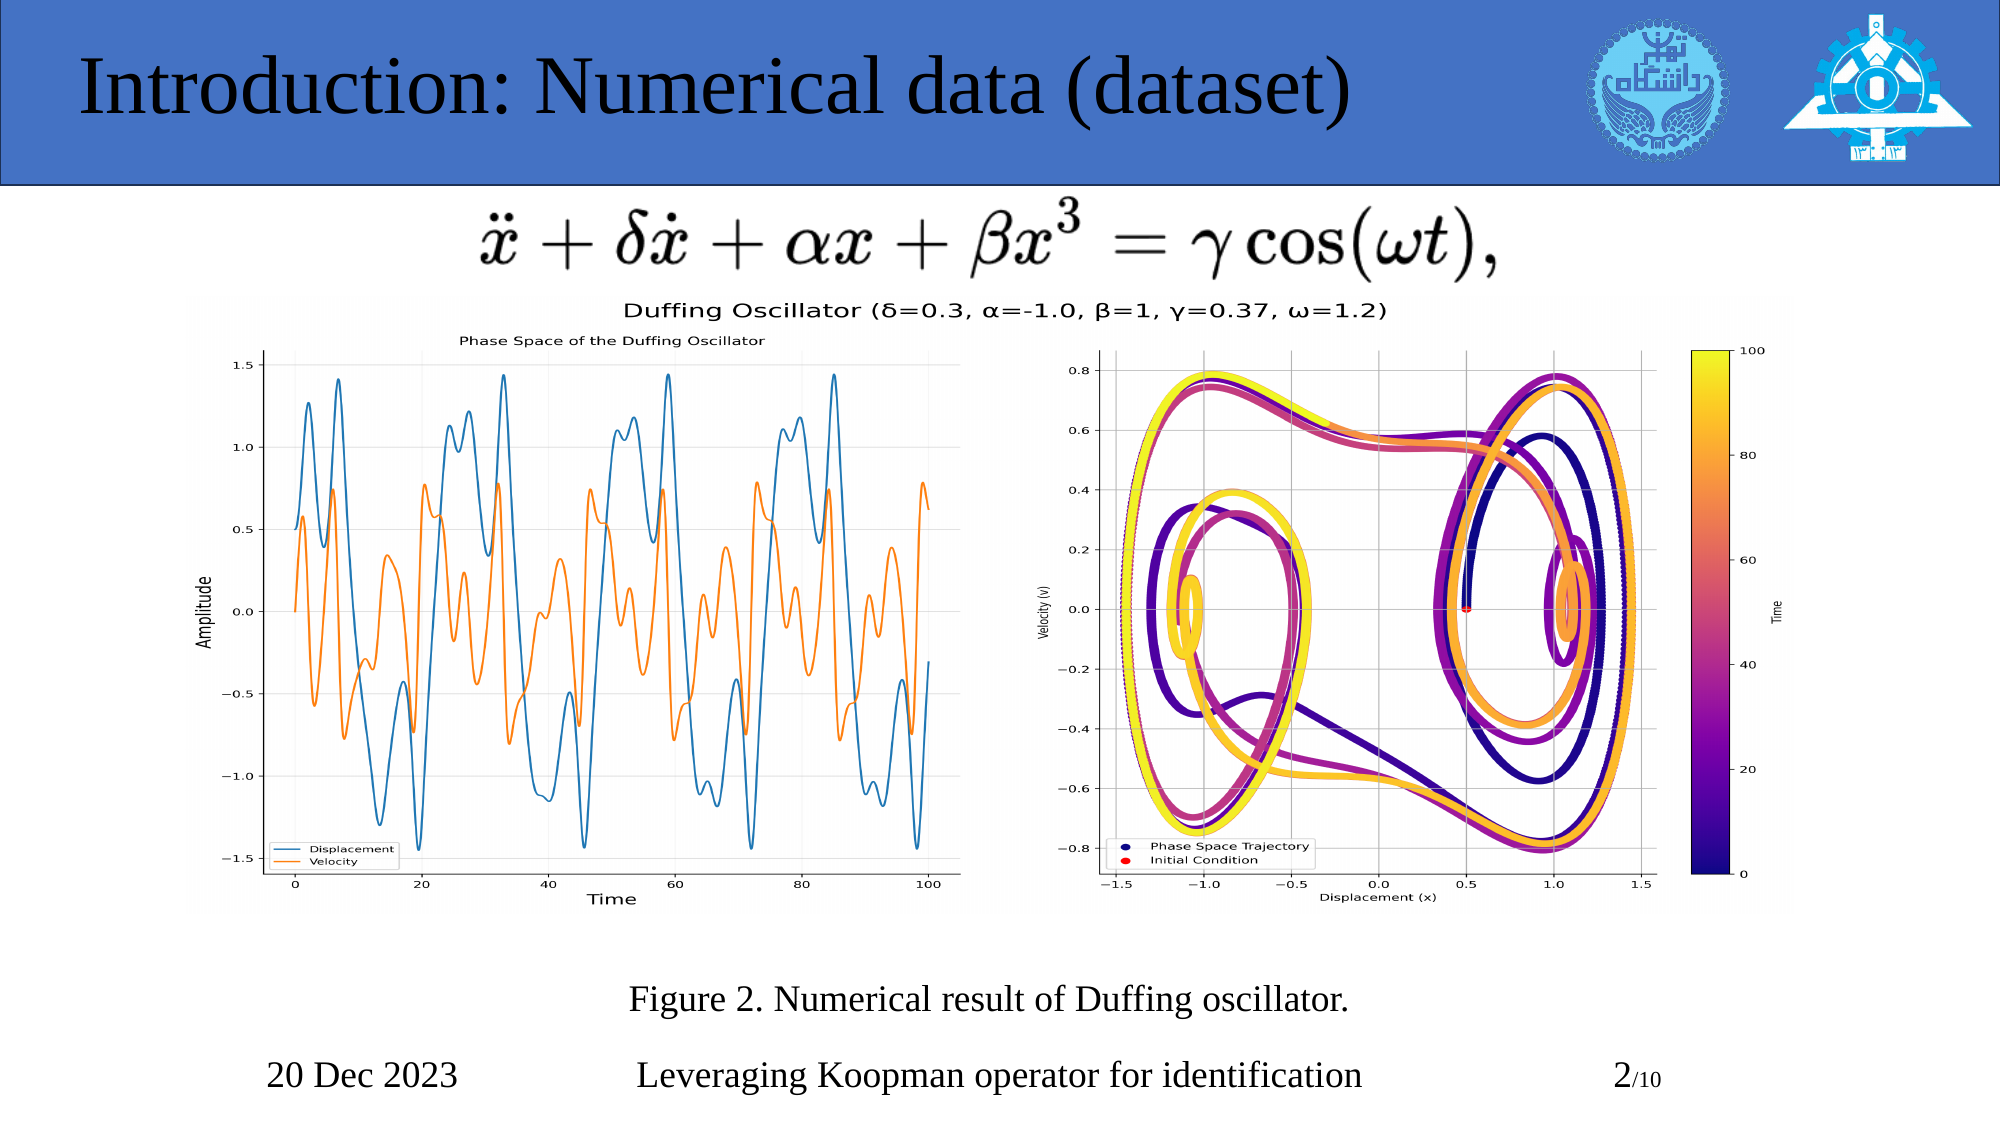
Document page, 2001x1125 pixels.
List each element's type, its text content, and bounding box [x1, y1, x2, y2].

picture [1578, 12, 1738, 163]
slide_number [137, 1042, 588, 1103]
slide_number 2/10 [1412, 1042, 1863, 1103]
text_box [185, 296, 1794, 1021]
footer Leveraging Koopman operator for identification [611, 1042, 1389, 1103]
picture [1780, 12, 1975, 163]
text_box Introduction: Numerical data (dataset) [63, 22, 1389, 138]
text_box [0, 0, 2000, 186]
picture [477, 187, 1502, 291]
